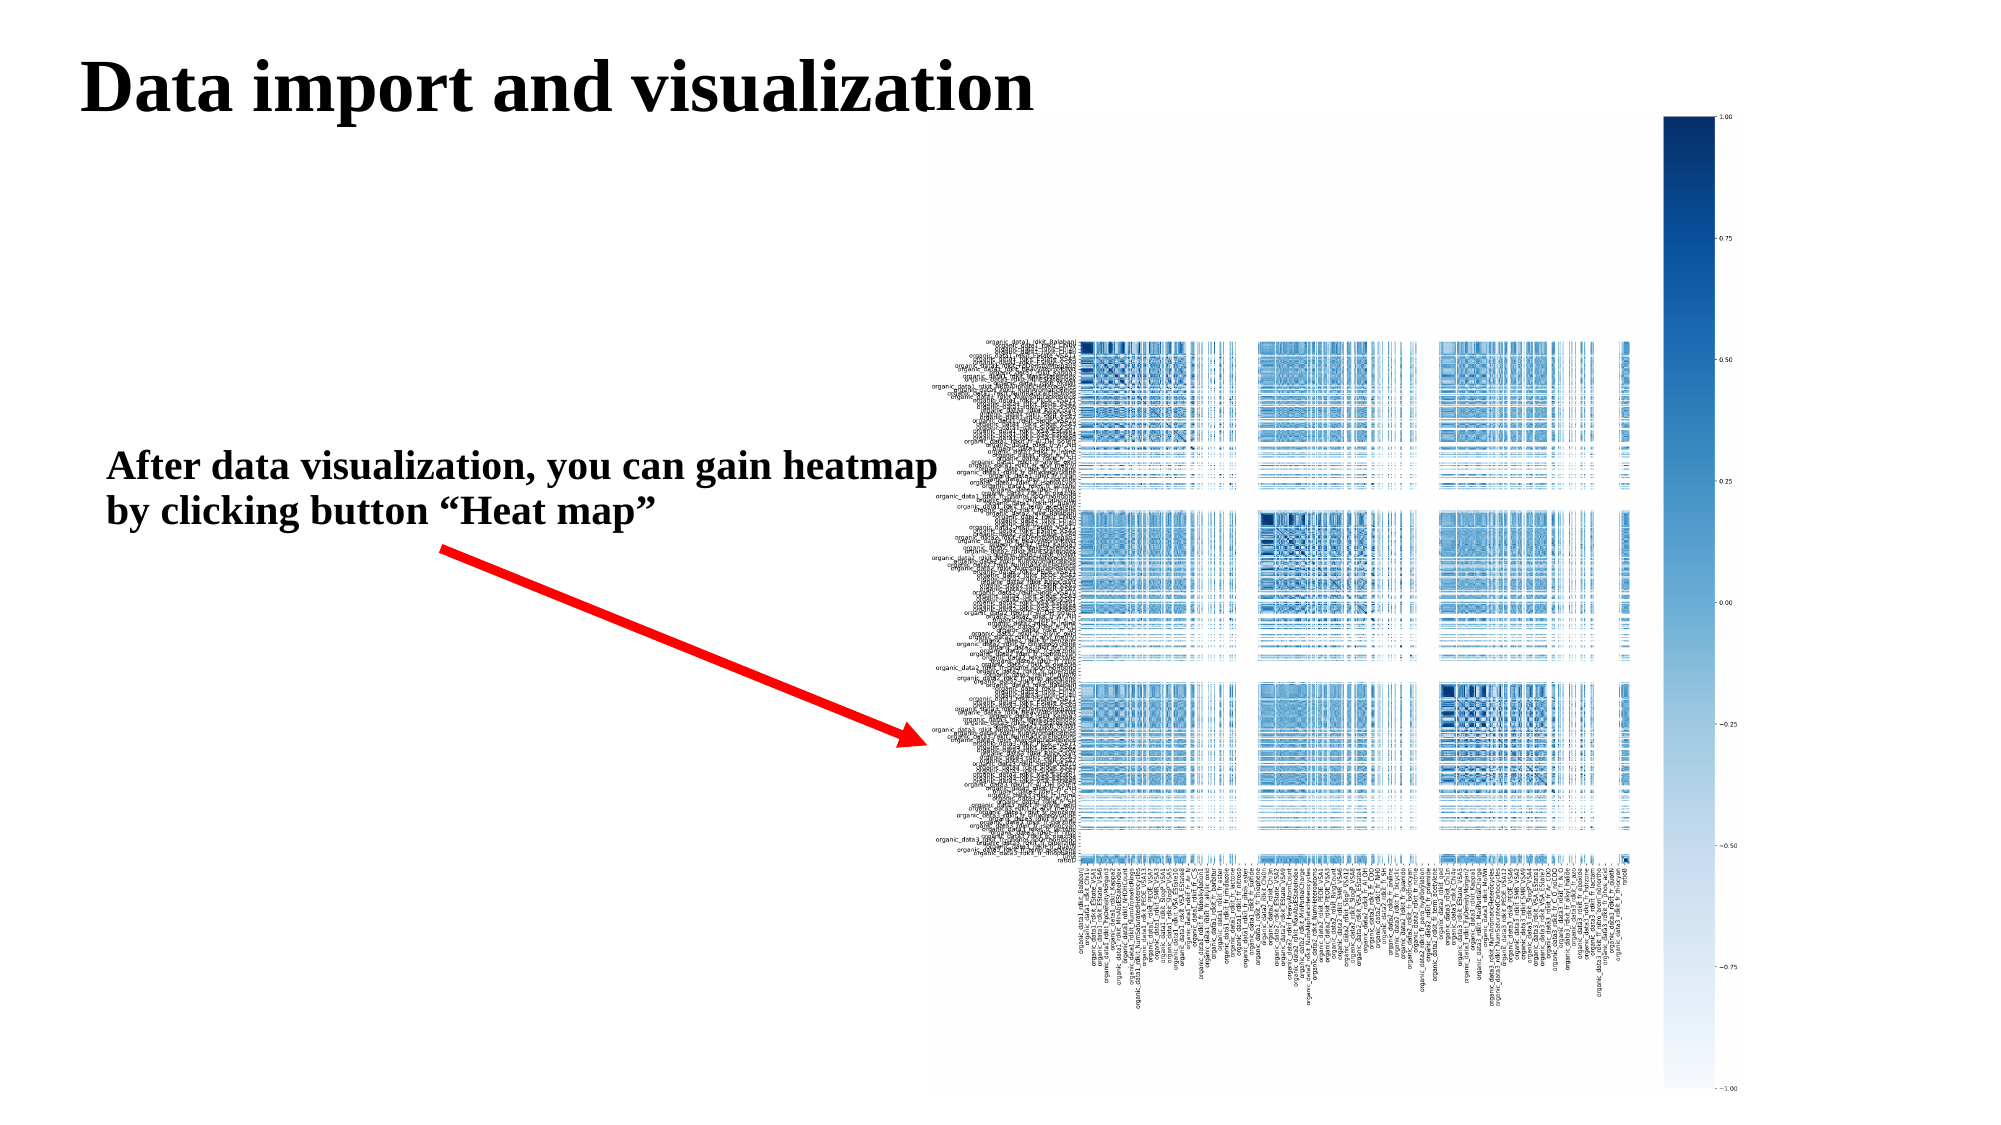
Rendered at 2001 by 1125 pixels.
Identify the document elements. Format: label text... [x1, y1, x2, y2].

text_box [440, 548, 928, 746]
text_box After data visualization, you can gain heatmap by clicking button “Heat map” [91, 323, 927, 654]
picture [927, 110, 1742, 1096]
title Data import and visualization [64, 29, 1790, 146]
